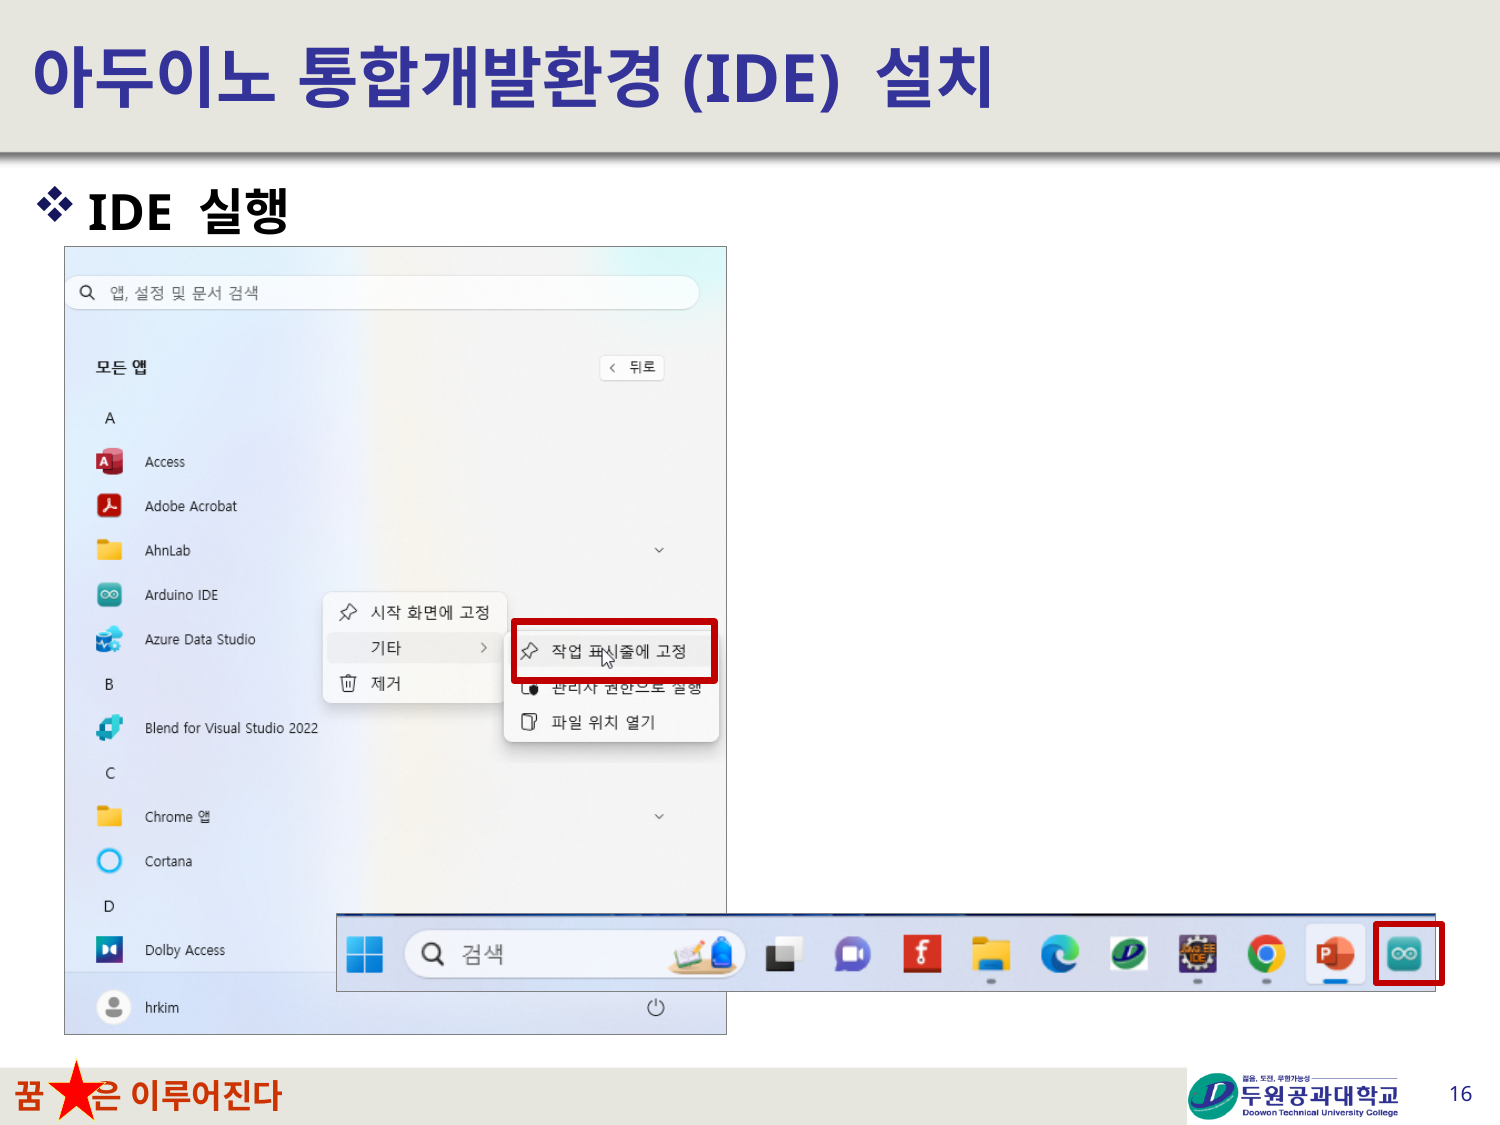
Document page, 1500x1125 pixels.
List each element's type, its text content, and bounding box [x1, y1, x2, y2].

slide_number 16 [1399, 1071, 1488, 1119]
picture [100, 1085, 113, 1090]
picture [0, 0, 1500, 173]
picture [64, 246, 1436, 1035]
title 아두이노 통합개발환경(IDE) 설치 [17, 8, 1483, 142]
picture [0, 1066, 1400, 1125]
text_box [1440, 922, 1444, 985]
list IDE 실행 [17, 160, 1487, 1067]
